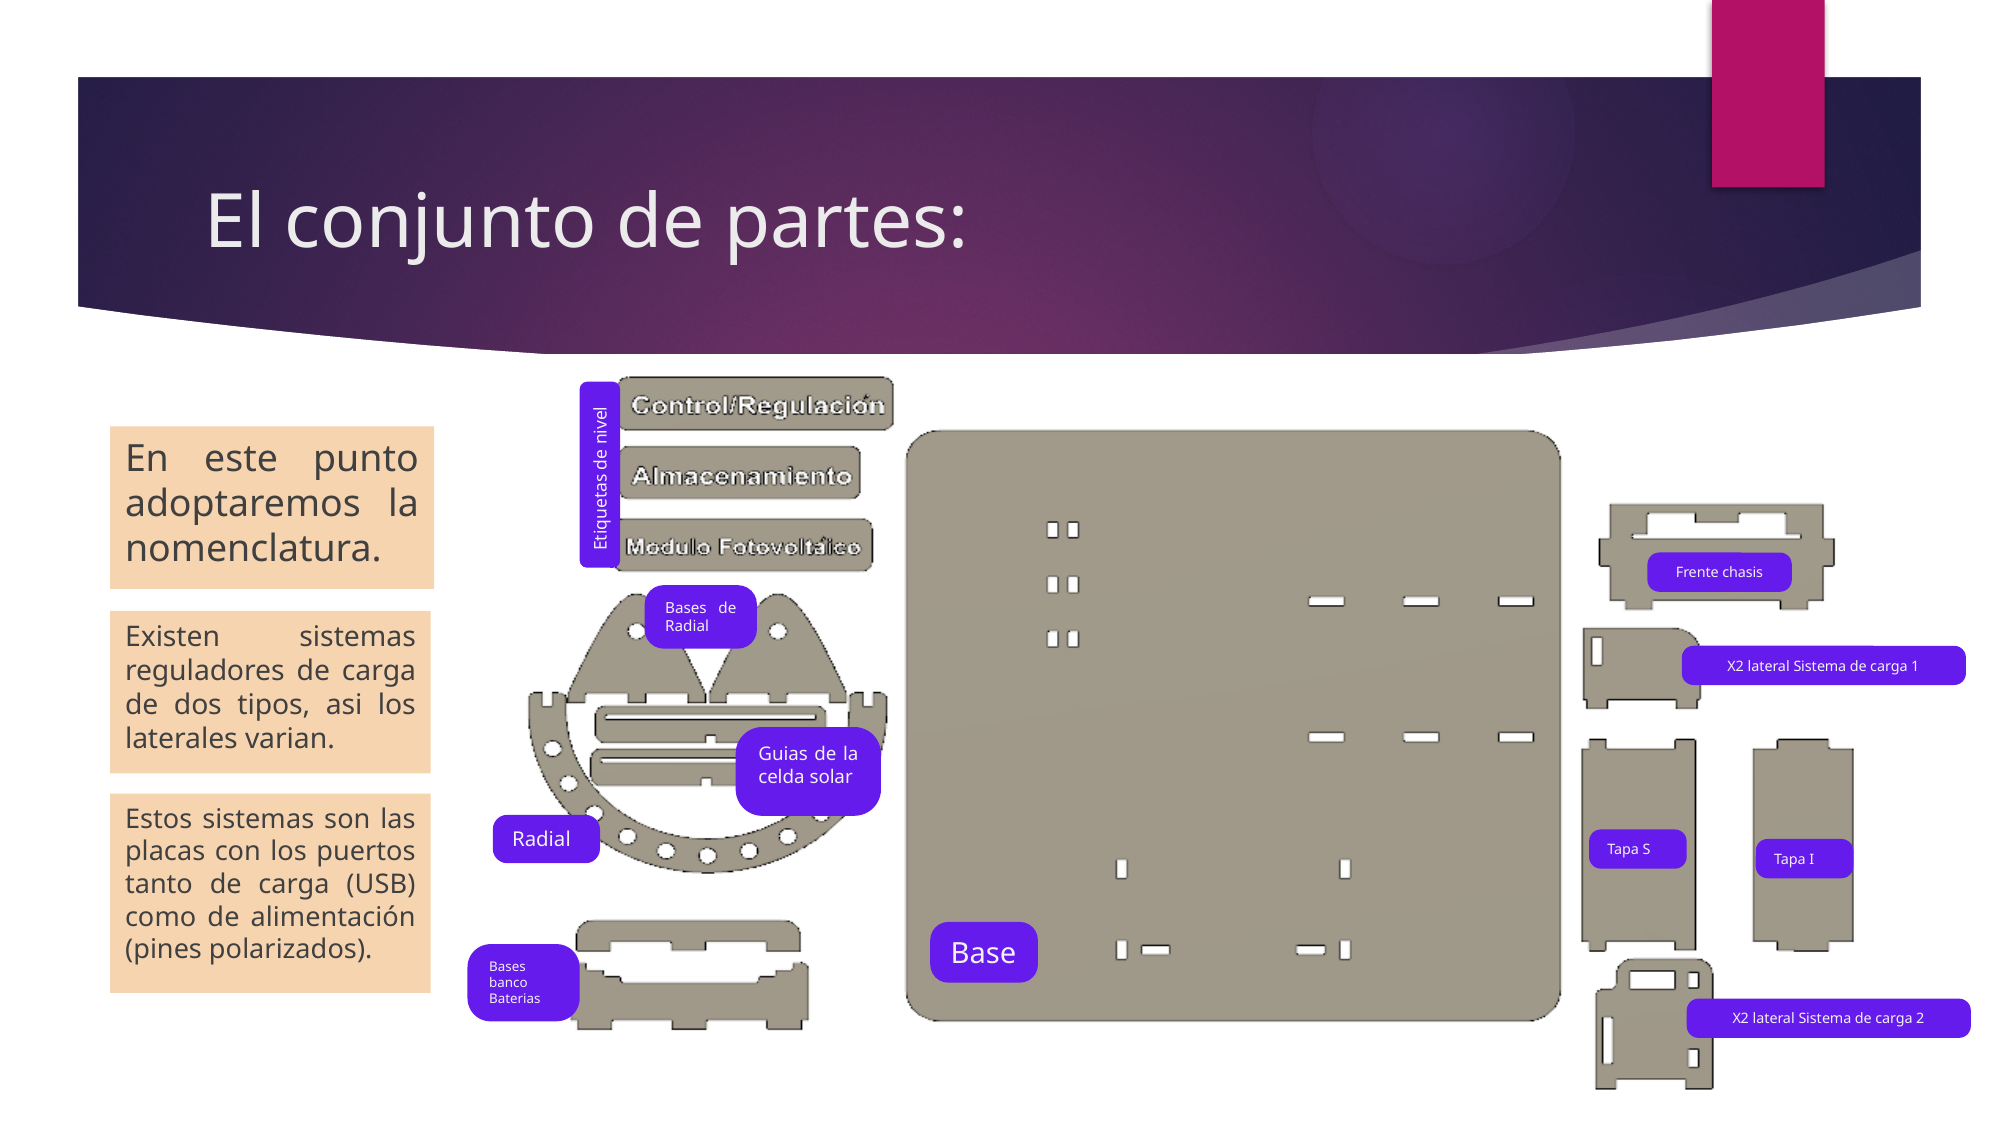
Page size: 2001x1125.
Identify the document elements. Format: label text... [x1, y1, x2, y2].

text_box Estos sistemas son las placas con los puertos tanto de carga (USB) como de alimentación (pines polarizados). [110, 793, 431, 993]
title El conjunto de partes: [189, 159, 1627, 276]
text_box Existen sistemas reguladores de carga de dos tipos, asi los laterales varian. [110, 610, 431, 774]
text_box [467, 353, 1971, 1105]
list En este punto adoptaremos la nomenclatura. [110, 426, 435, 589]
